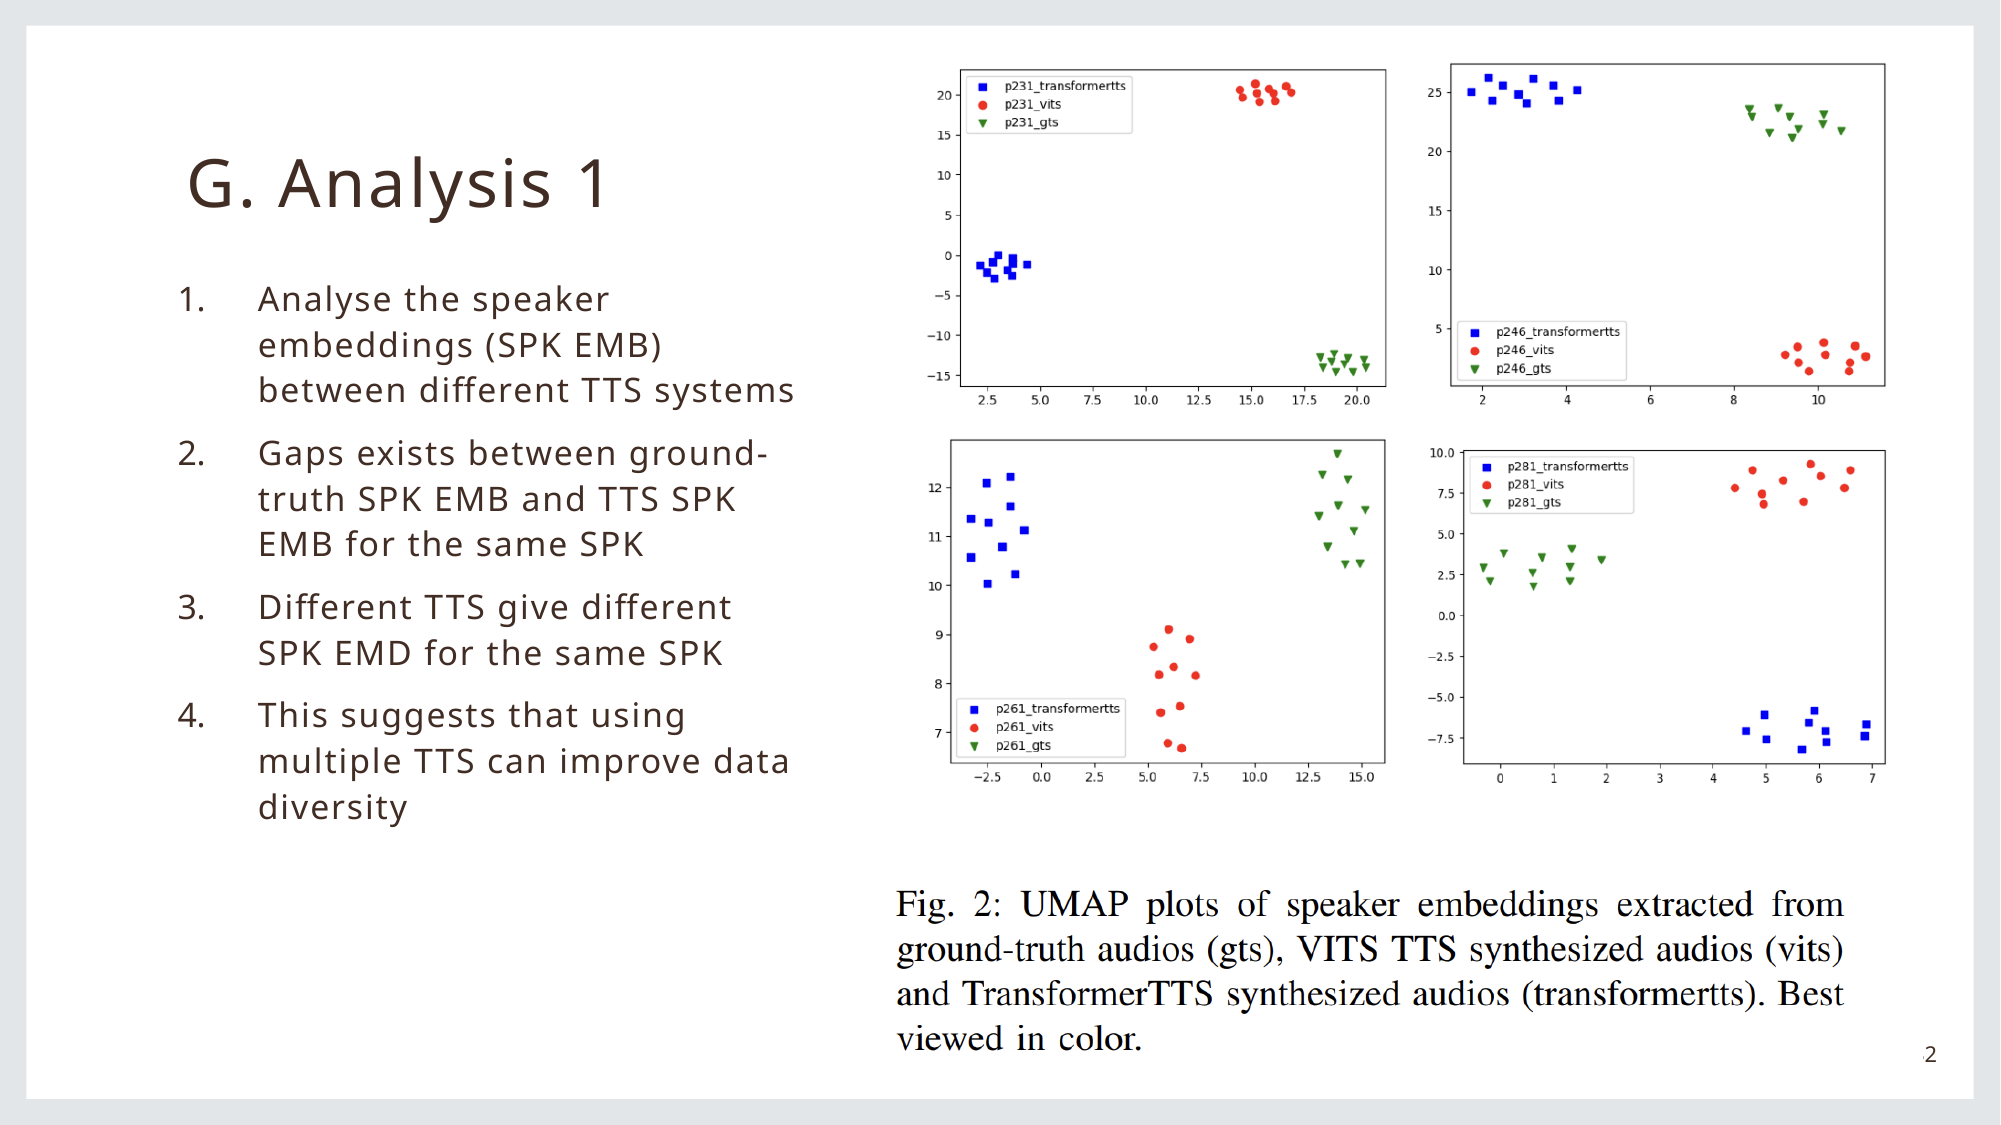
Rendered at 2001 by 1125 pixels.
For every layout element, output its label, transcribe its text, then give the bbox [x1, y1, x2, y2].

title G. Analysis 1 [168, 118, 861, 236]
picture [861, 47, 1923, 1078]
list Analyse the speaker embeddings (SPK EMB) between different TTS systems Gaps exists between ground-truth SPK EMB and TTS SPK EMB for the same SPK Different TTS give different SPK EMD for the same SPK This suggests that using multiple TTS can improve data diversity [159, 254, 824, 853]
slide_number 32 [1869, 1024, 1956, 1085]
